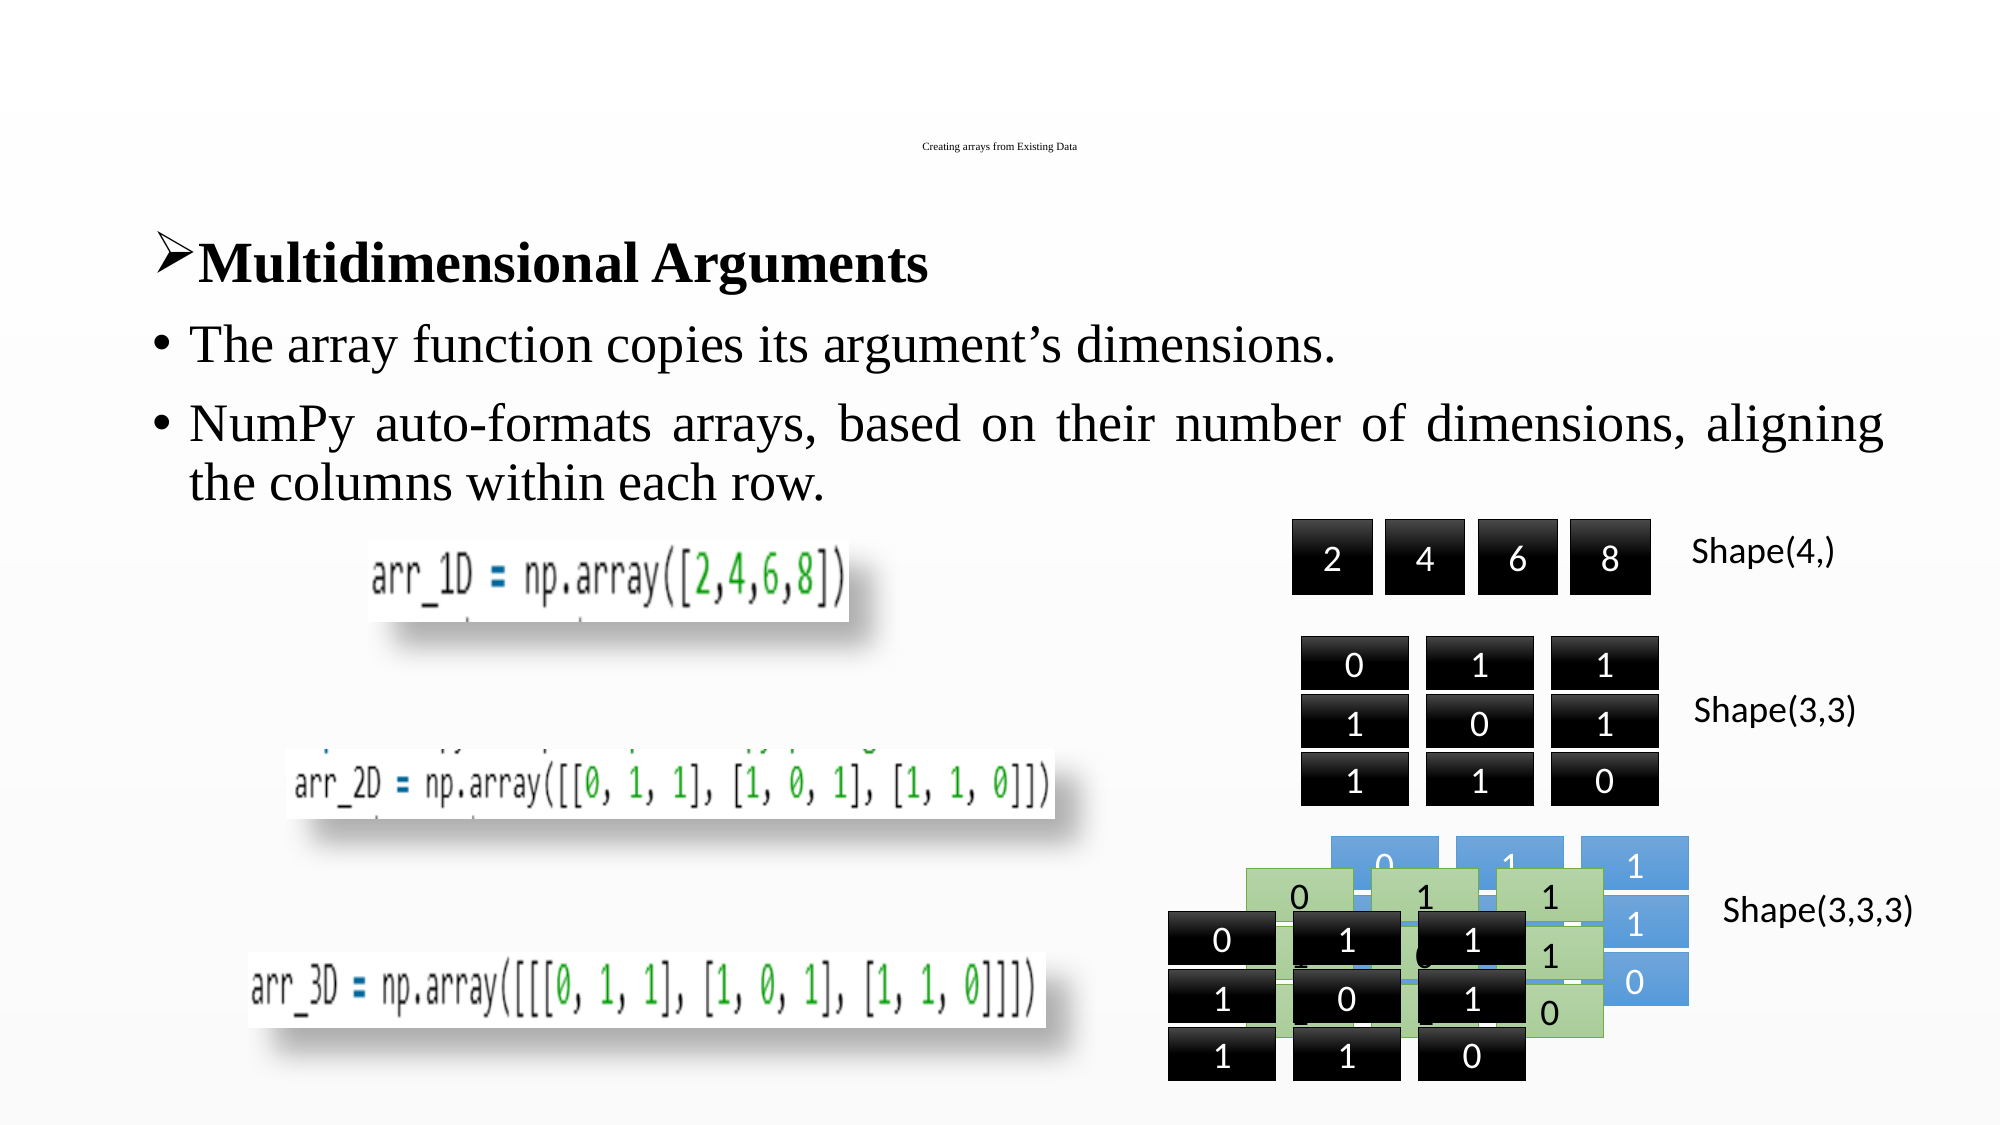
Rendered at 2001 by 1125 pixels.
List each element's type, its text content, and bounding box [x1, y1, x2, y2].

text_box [1168, 519, 1931, 1081]
title Creating arrays from Existing Data [137, 133, 1863, 174]
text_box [247, 540, 1055, 1028]
list Multidimensional Arguments The array function copies its argument’s dimensions. NumPy auto-formats arrays, based on their number of dimensions, aligning the columns within each row. [137, 224, 1902, 1086]
